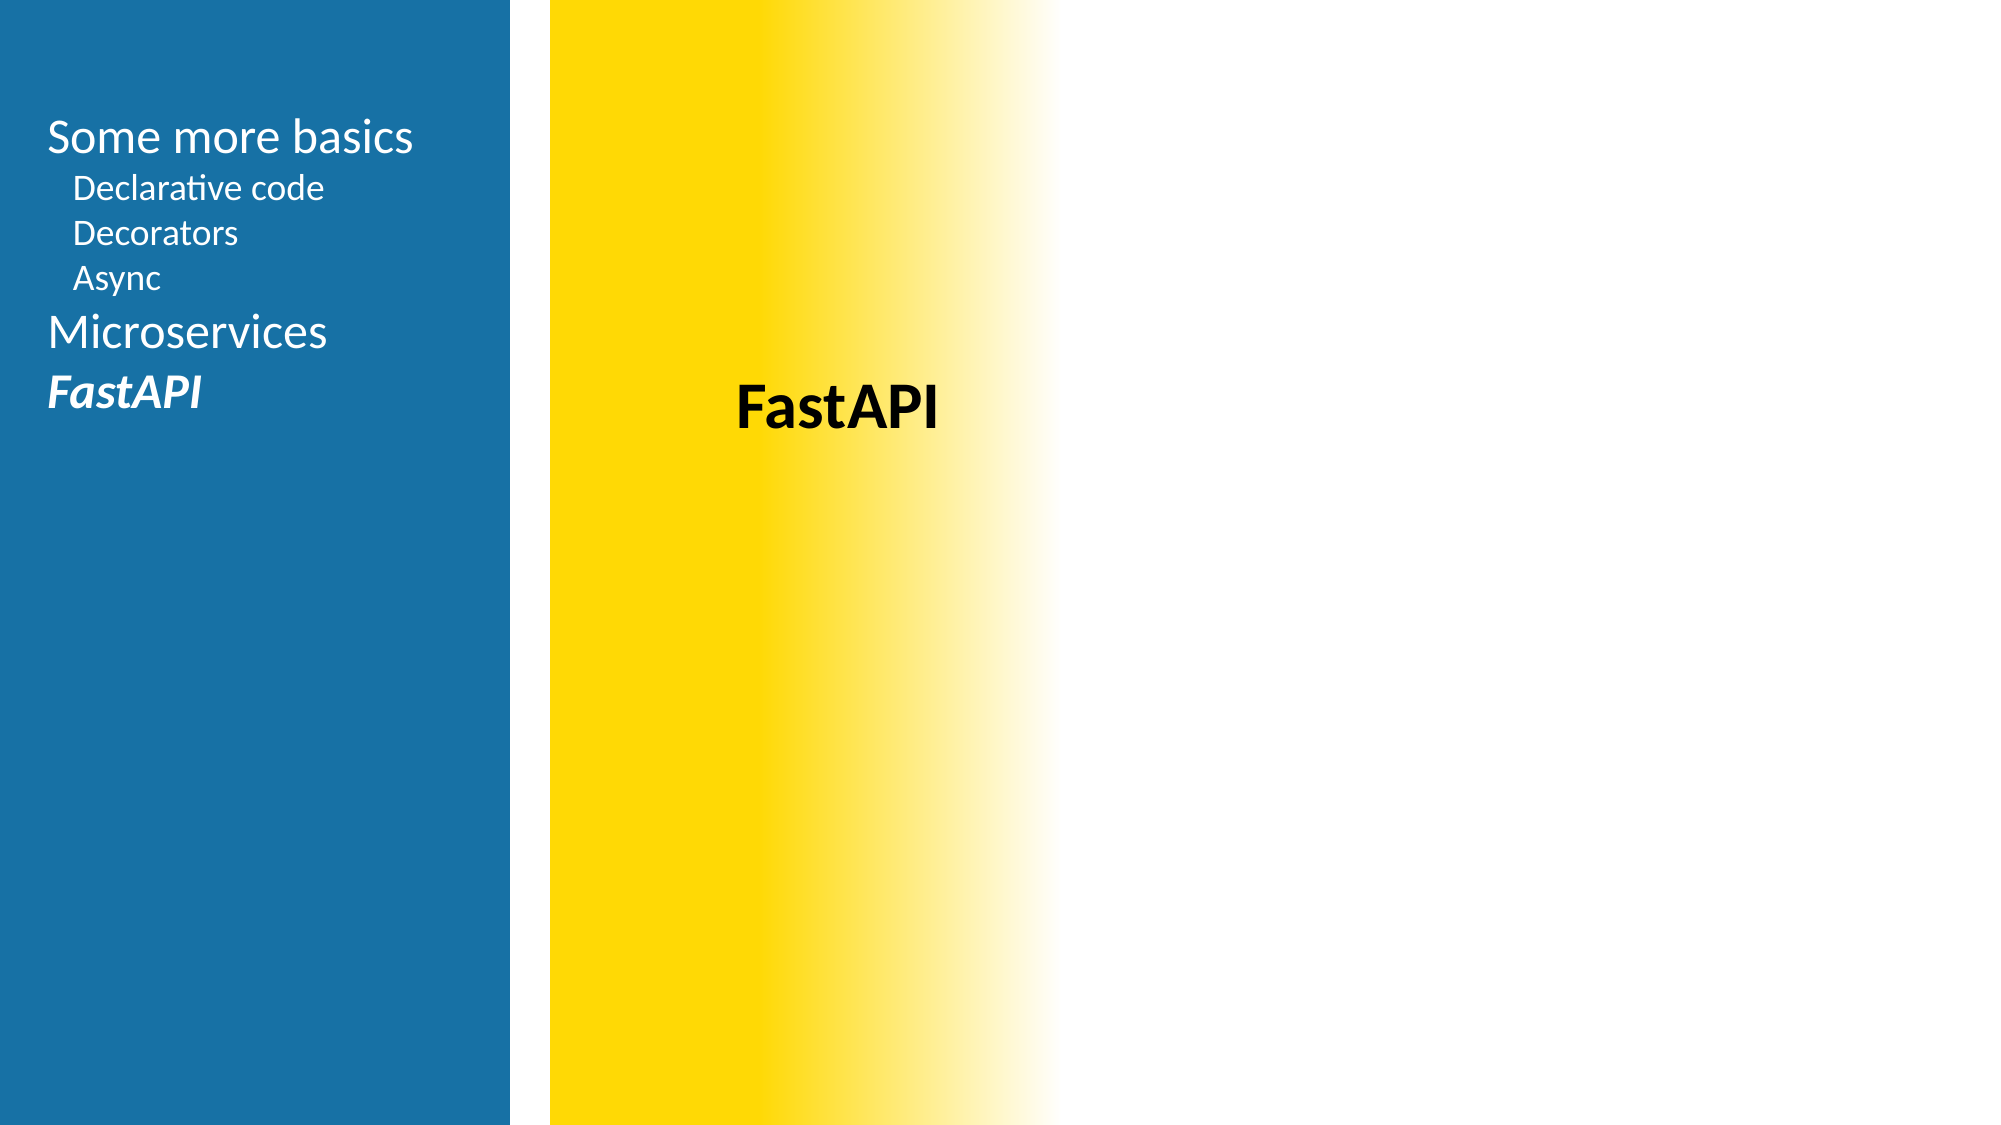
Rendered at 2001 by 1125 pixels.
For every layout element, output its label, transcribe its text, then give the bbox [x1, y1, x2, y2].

text_box Some more basics Declarative code Decorators Async Microservices FastAPI [32, 36, 430, 426]
text_box [549, 0, 1061, 1125]
text_box [0, 0, 511, 1125]
text_box FastAPI [721, 354, 956, 449]
